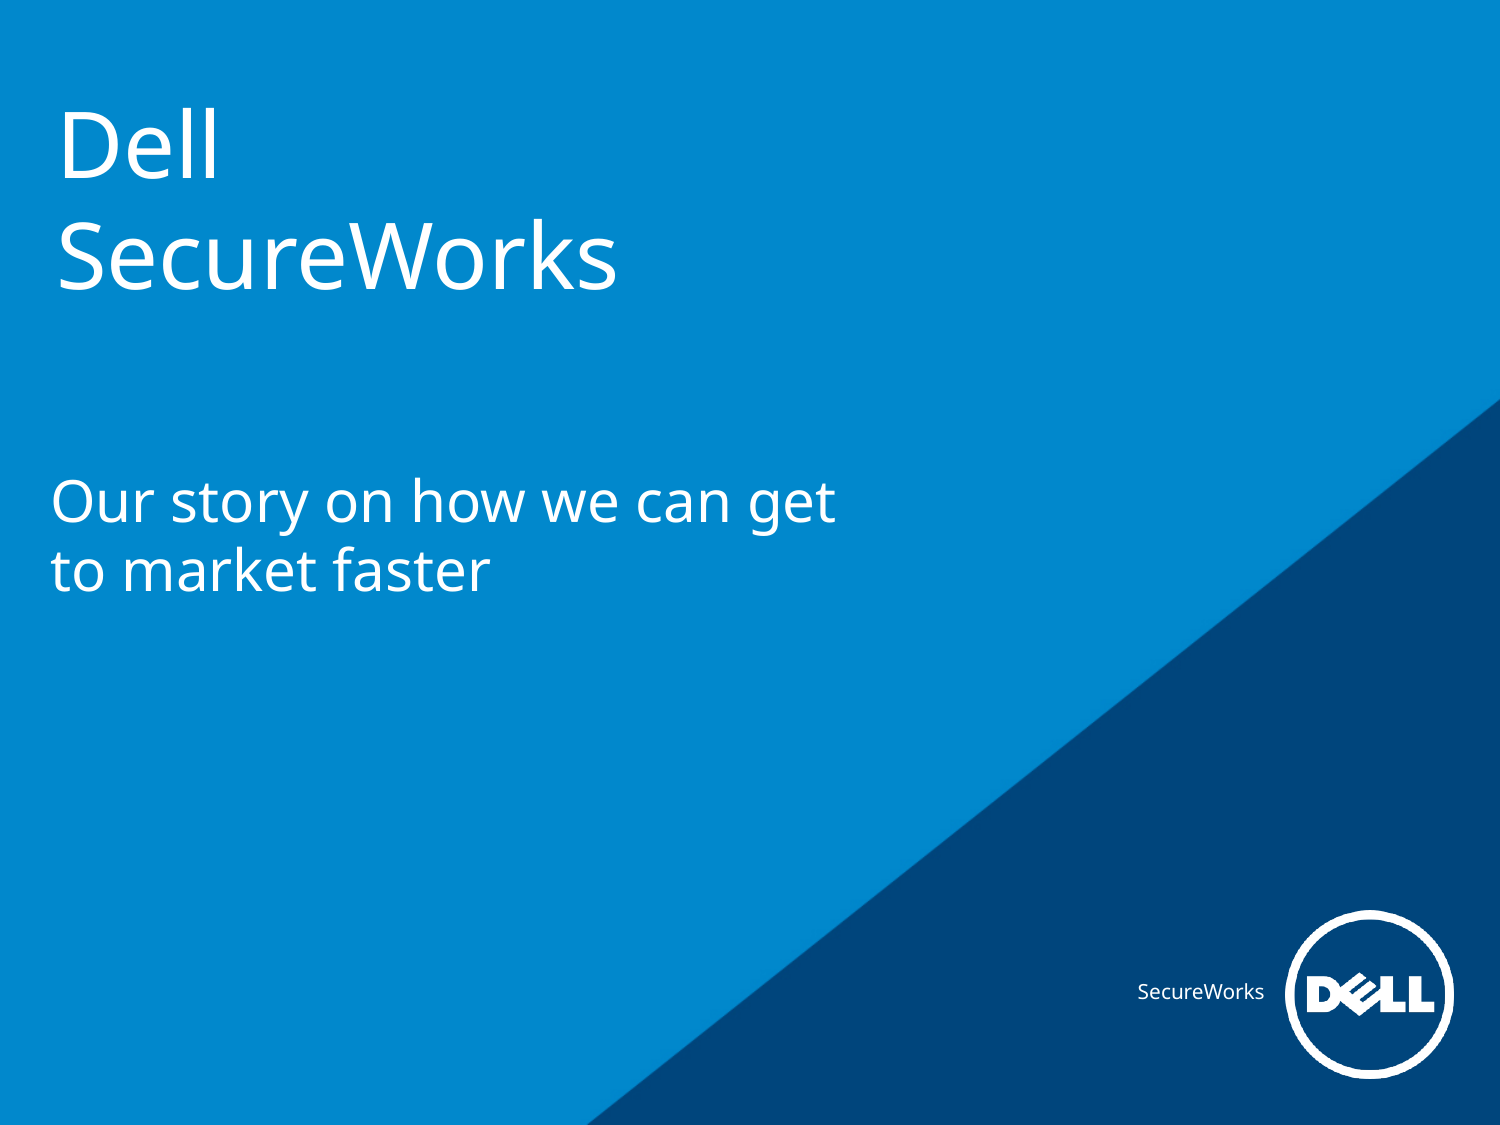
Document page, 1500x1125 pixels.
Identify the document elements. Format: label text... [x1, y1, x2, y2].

picture [588, 400, 1500, 1125]
subtitle Our story on how we can get to market faster [49, 463, 904, 606]
title Dell SecureWorks [55, 85, 910, 421]
